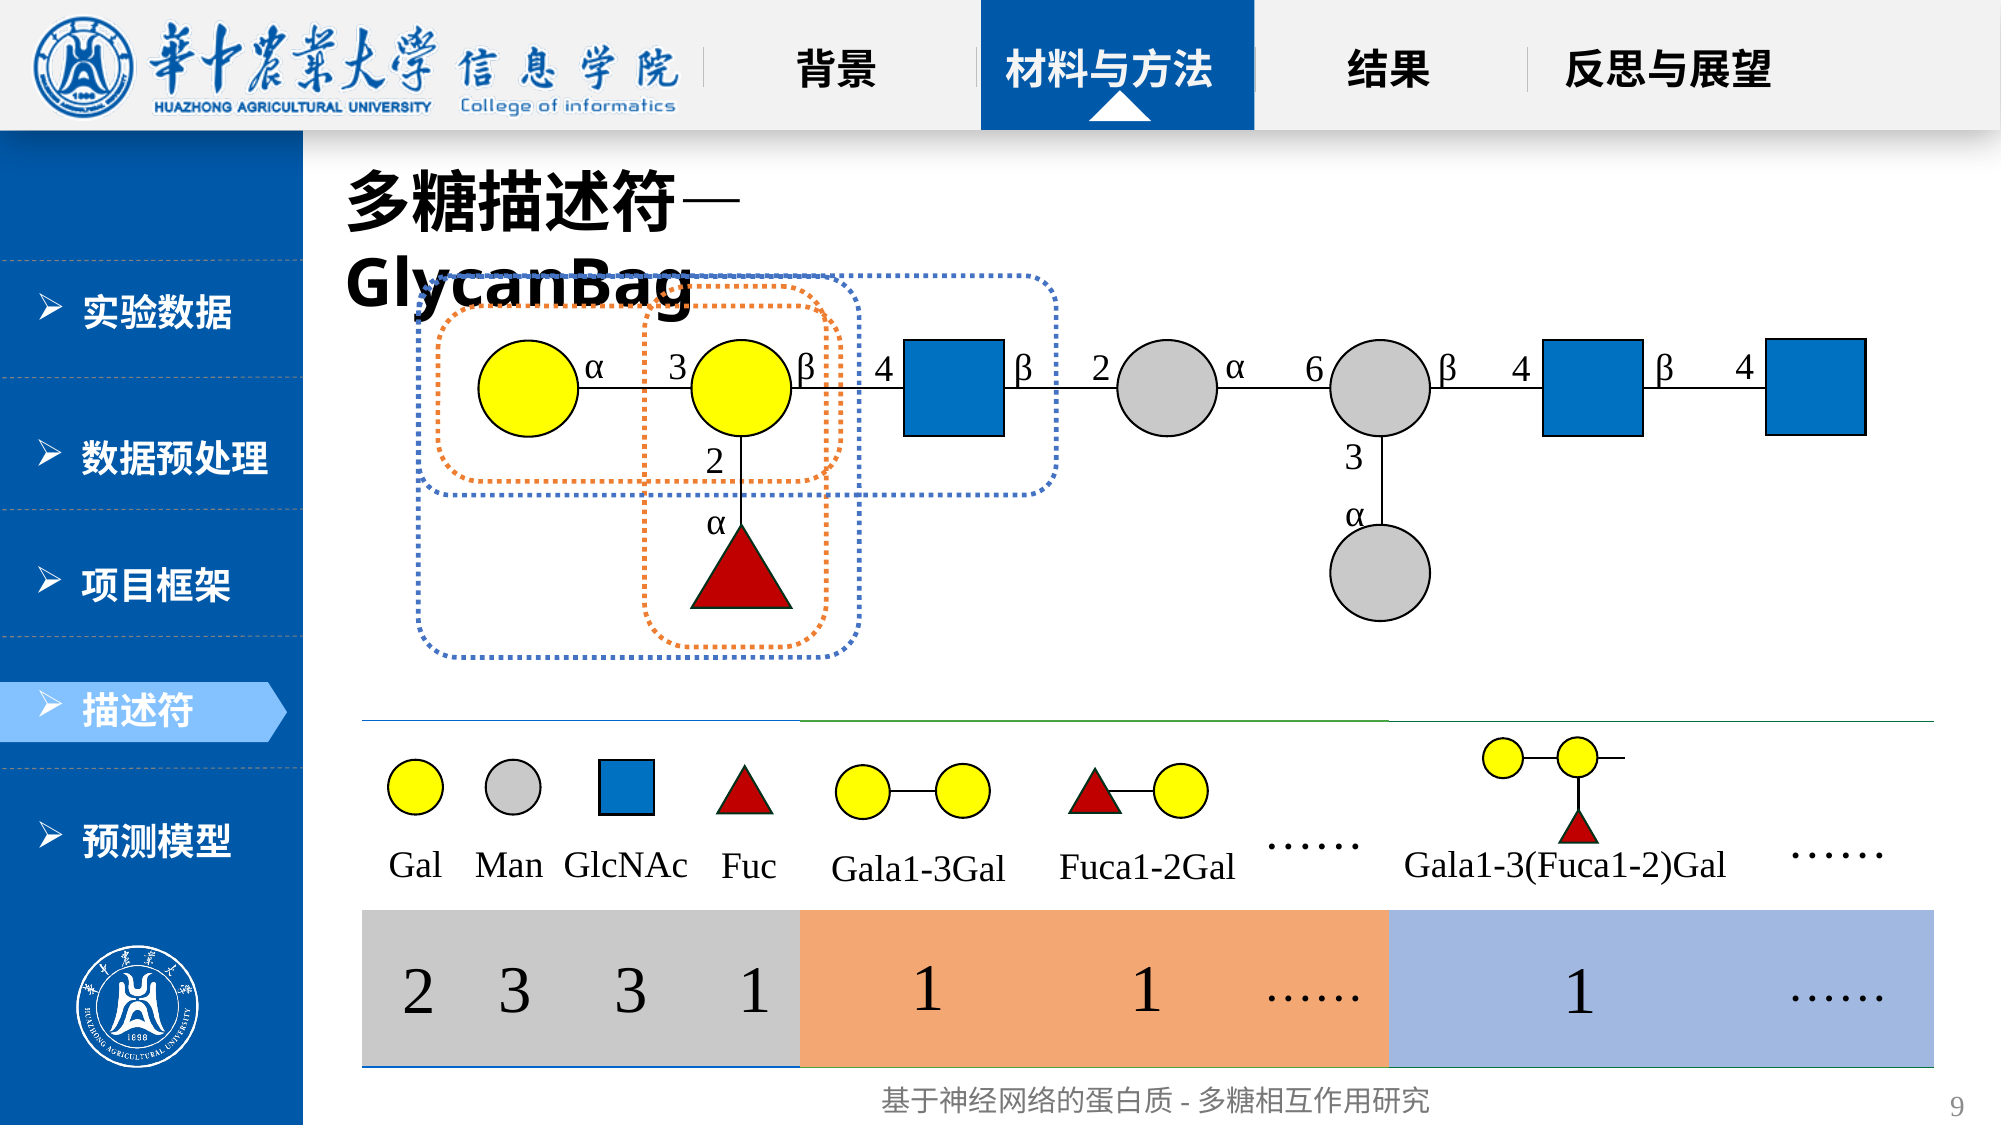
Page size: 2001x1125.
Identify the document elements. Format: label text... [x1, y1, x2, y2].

text_box GlcNAc [548, 832, 800, 892]
text_box 多糖描述符—GlycanBag [329, 152, 1091, 327]
text_box 1 [1115, 937, 1255, 1033]
text_box Fuca1-2Gal [1044, 835, 1269, 895]
text_box [387, 758, 444, 816]
text_box 实验数据 [20, 281, 249, 342]
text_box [418, 275, 1866, 658]
text_box 基于神经网络的蛋白质-多糖相互作用研究 [536, 1074, 1777, 1125]
picture [76, 945, 211, 1068]
text_box Gala1-3(Fuca1-2)Gal [1389, 832, 1795, 893]
text_box 1 [896, 936, 1036, 1031]
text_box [1069, 763, 1208, 818]
text_box Man [460, 833, 706, 893]
slide_number 9 [1883, 1074, 2000, 1125]
text_box 项目框架 [20, 554, 287, 615]
text_box [0, 681, 289, 744]
table_header [800, 722, 1389, 910]
text_box Gala1-3Gal [816, 836, 1040, 896]
text_box 描述符 [20, 679, 211, 740]
table_header [362, 721, 800, 910]
text_box Fuc [706, 833, 802, 894]
text_box 3 [483, 938, 599, 1034]
text_box 数据预处理 [20, 427, 287, 488]
text_box 预测模型 [20, 810, 249, 871]
table_cell [800, 910, 1389, 1067]
text_box [598, 759, 655, 816]
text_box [835, 763, 990, 820]
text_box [1482, 737, 1625, 843]
text_box ······ [1772, 814, 1922, 890]
text_box ······ [1772, 957, 1913, 1033]
text_box ······ [1248, 958, 1388, 1034]
table_header [1389, 722, 1934, 910]
text_box 1 [1549, 939, 1689, 1034]
text_box ······ [1248, 806, 1382, 881]
text_box Gal [373, 833, 460, 893]
text_box 2 [387, 939, 483, 1034]
text_box [715, 764, 774, 815]
text_box [484, 758, 542, 816]
table_cell [362, 910, 800, 1066]
text_box 3 [599, 938, 723, 1034]
text_box 1 [723, 938, 800, 1034]
picture [31, 14, 681, 121]
table_cell [1389, 910, 1934, 1067]
